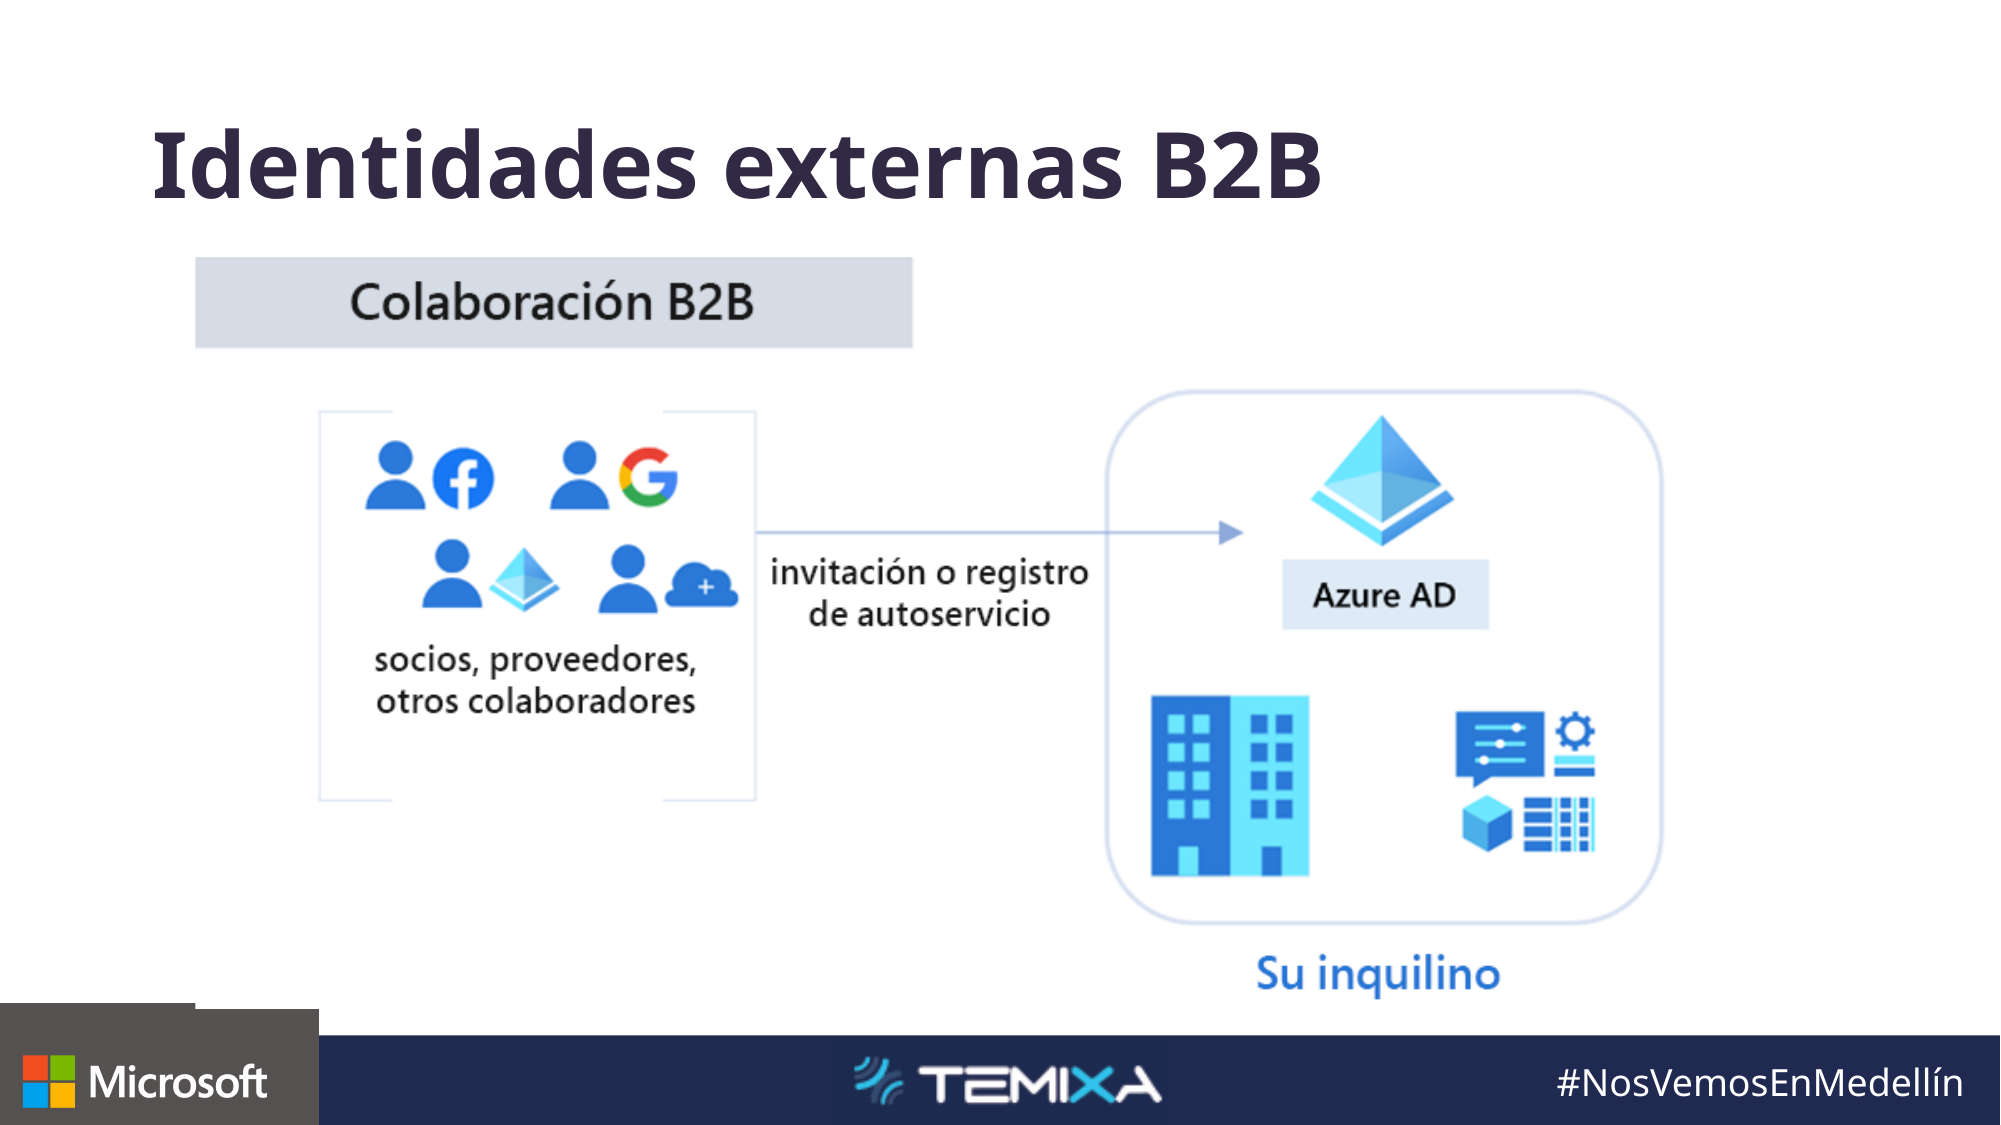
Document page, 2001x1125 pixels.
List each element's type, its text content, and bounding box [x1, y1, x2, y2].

picture [829, 1037, 1171, 1125]
title Identidades externas B2B [137, 59, 1863, 278]
picture [0, 256, 1837, 1125]
